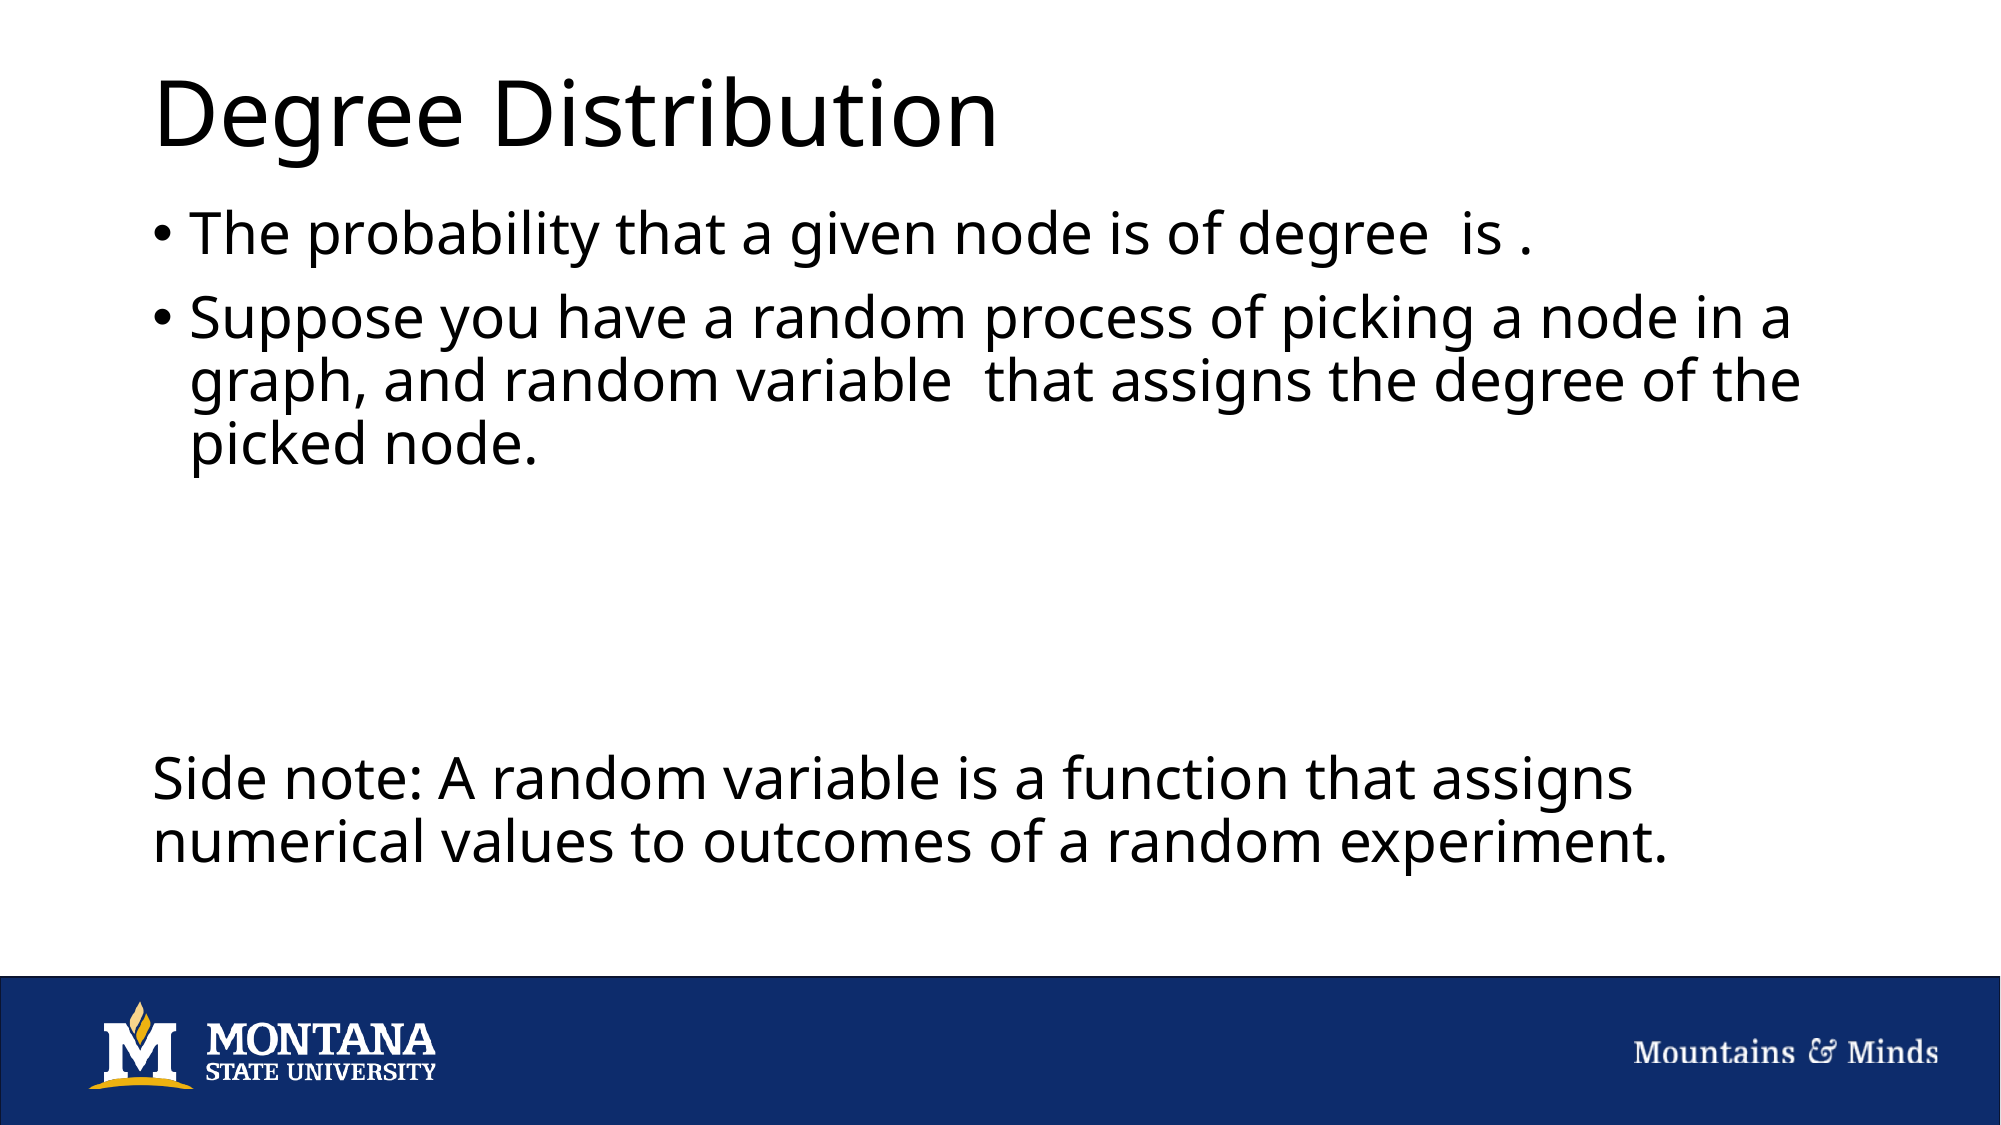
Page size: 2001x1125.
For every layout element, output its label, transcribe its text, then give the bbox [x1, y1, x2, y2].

title Degree Distribution [137, 59, 1863, 197]
